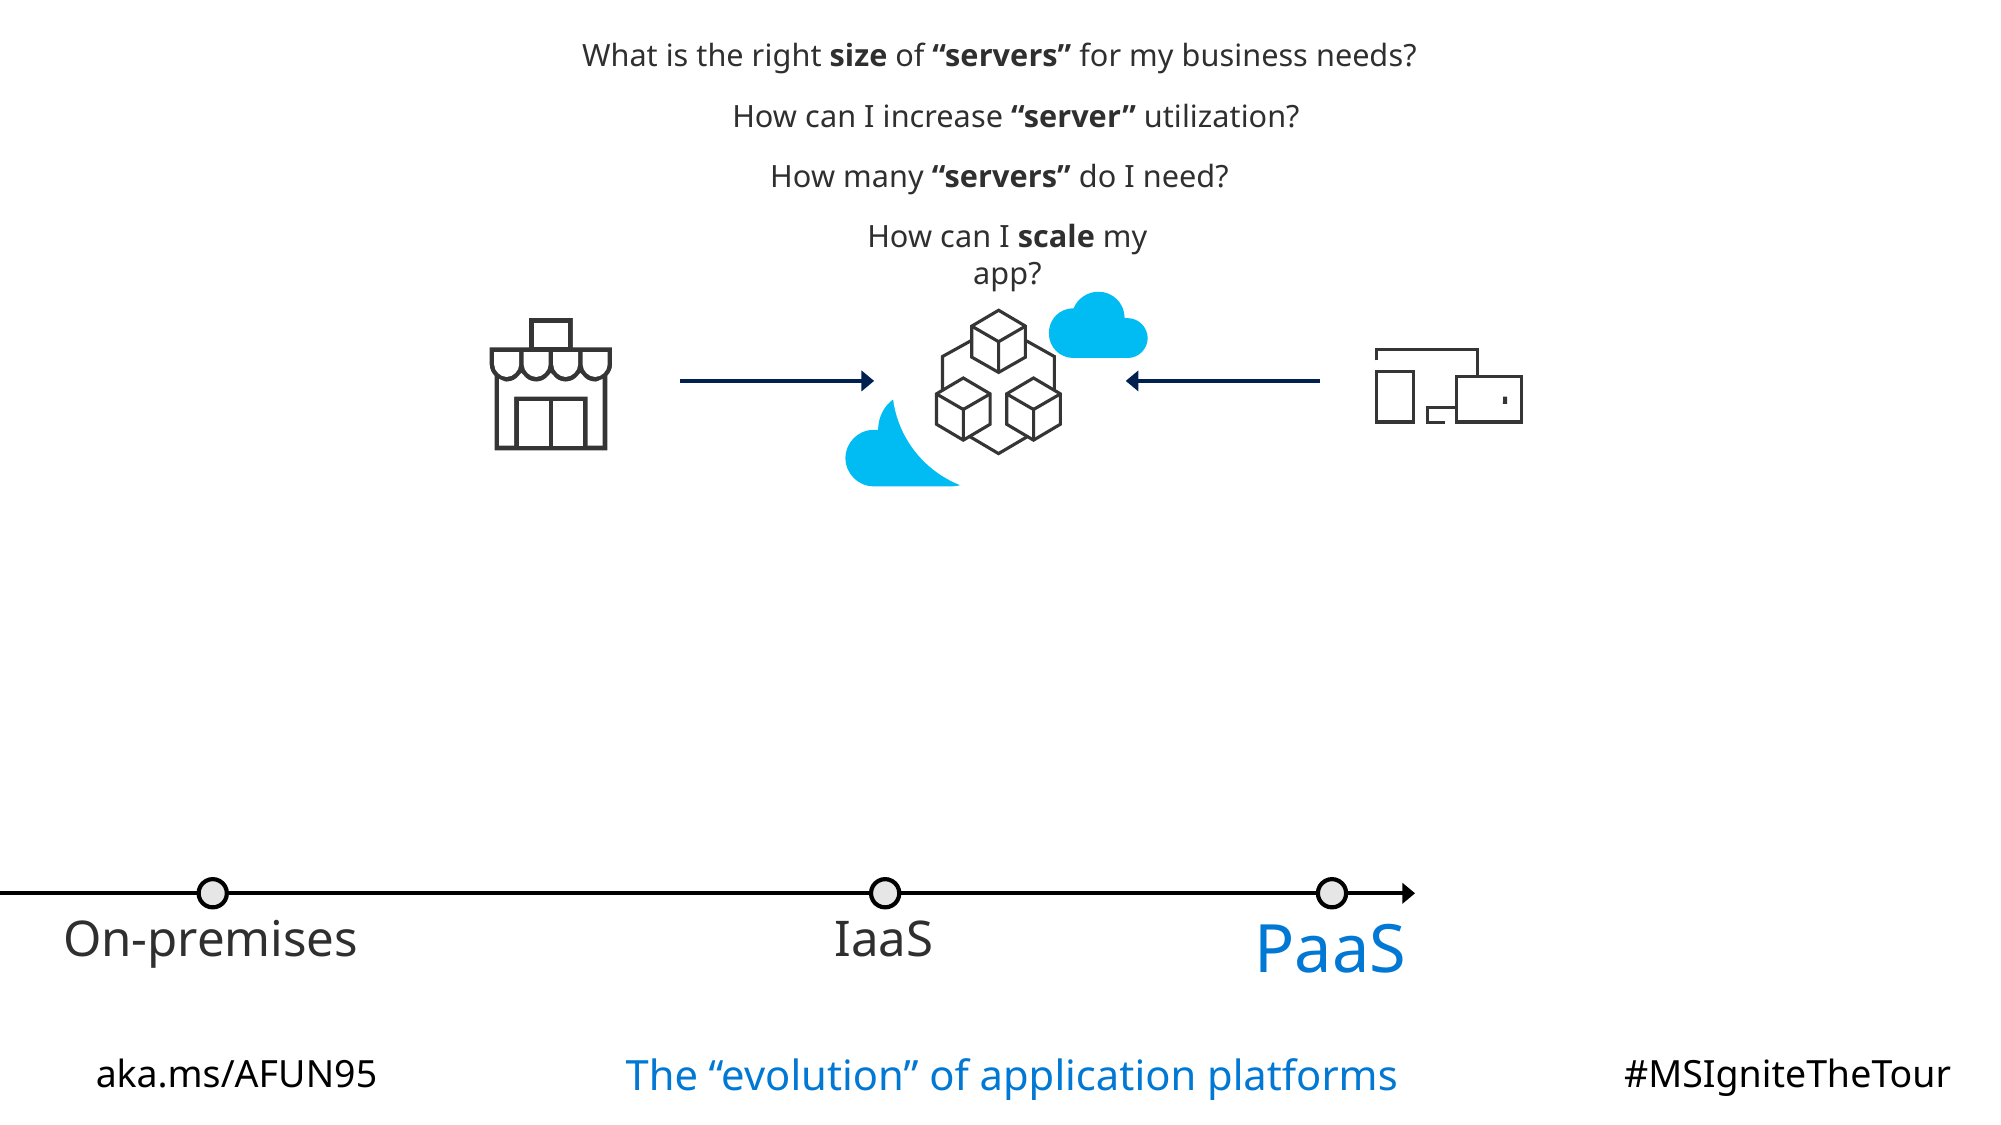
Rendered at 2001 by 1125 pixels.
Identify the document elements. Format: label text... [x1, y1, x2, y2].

text_box PaaS [1225, 891, 1437, 1010]
text_box [1317, 894, 1347, 909]
text_box [197, 894, 228, 909]
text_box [446, 276, 663, 493]
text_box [1337, 276, 1554, 493]
text_box IaaS [805, 895, 963, 992]
text_box How many “servers” do I need? [688, 149, 1310, 201]
text_box [845, 401, 891, 487]
text_box What is the right size of “servers” for my business needs? [541, 28, 1458, 81]
text_box [1317, 878, 1347, 893]
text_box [891, 276, 1108, 493]
text_box How can I scale my app? [814, 209, 1200, 298]
text_box [1108, 298, 1148, 358]
text_box On-premises [33, 895, 388, 992]
text_box [870, 894, 900, 909]
text_box [870, 878, 901, 893]
text_box How can I increase “server” utilization? [686, 89, 1346, 141]
text_box [197, 878, 228, 893]
text_box The “evolution” of application platforms [610, 1060, 1471, 1088]
